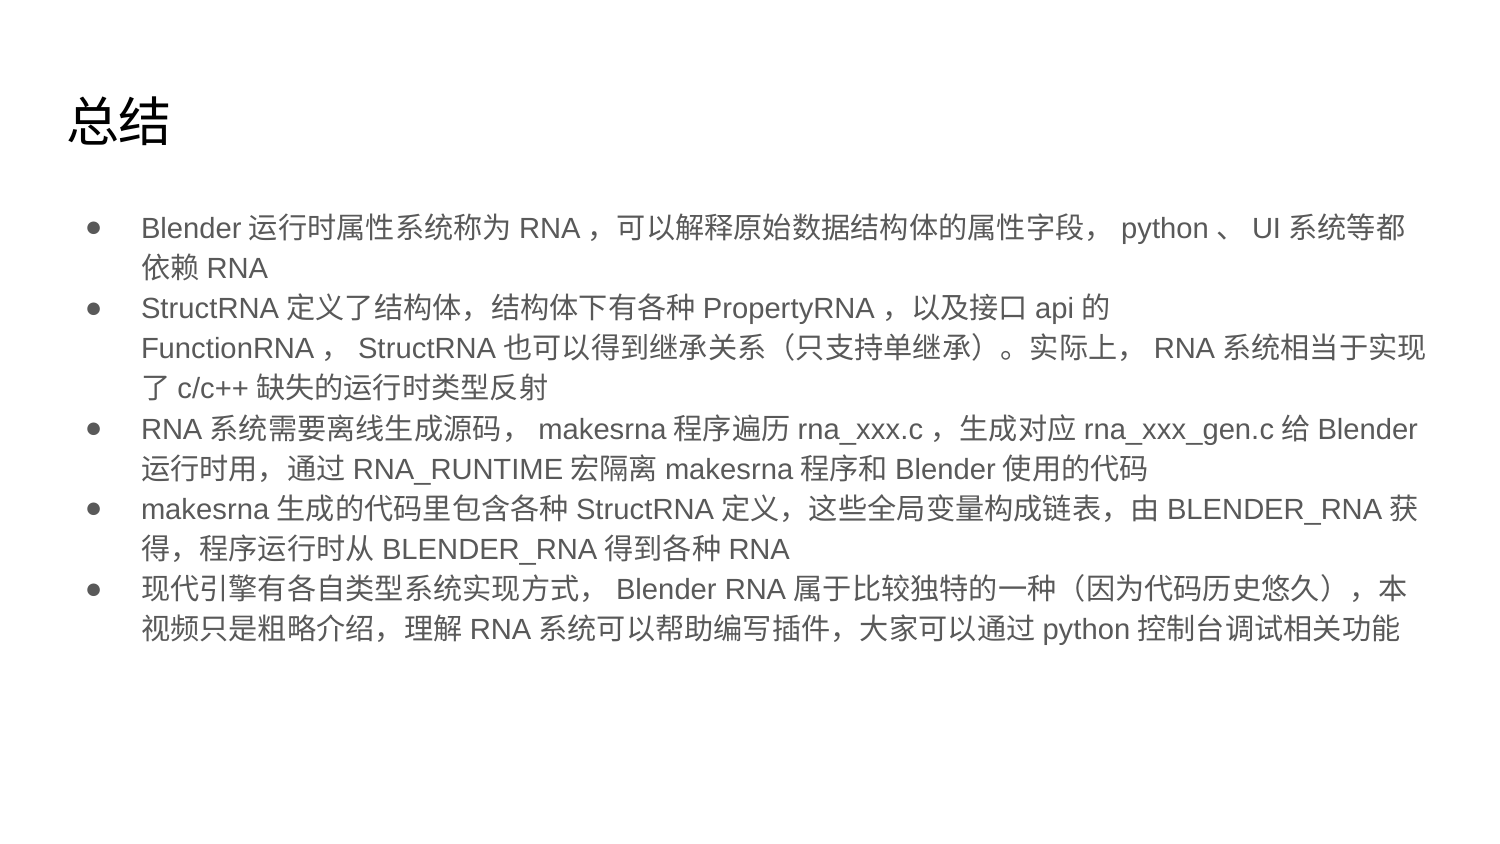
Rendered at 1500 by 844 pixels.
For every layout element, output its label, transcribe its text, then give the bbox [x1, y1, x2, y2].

title 总结 [51, 72, 1449, 167]
list Blender运行时属性系统称为RNA，可以解释原始数据结构体的属性字段，python、UI系统等都依赖RNA StructRNA定义了结构体，结构体下有各种PropertyRNA，以及接口api的FunctionRNA，StructRNA也可以得到继承关系（只支持单继承）。实际上，RNA系统相当于实现了c/c++缺失的运行时类型反射 RNA系统需要离线生成源码，makesrna程序遍历rna_xxx.c，生成对应rna_xxx_gen.c给Blender运行时用，通过RNA_RUNTIME宏隔离makesrna程序和Blender使用的代码 makesrna生成的代码里包含各种StructRNA定义，这些全局变量构成链表，由BLENDER_RNA获得，程序运行时从BLENDER_RNA得到各种RNA 现代引擎有各自类型系统实现方式，Blender RNA属于比较独特的一种（因为代码历史悠久），本视频只是粗略介绍，理解RNA系统可以帮助编写插件，大家可以通过python控制台调试相关功能 [51, 189, 1449, 750]
